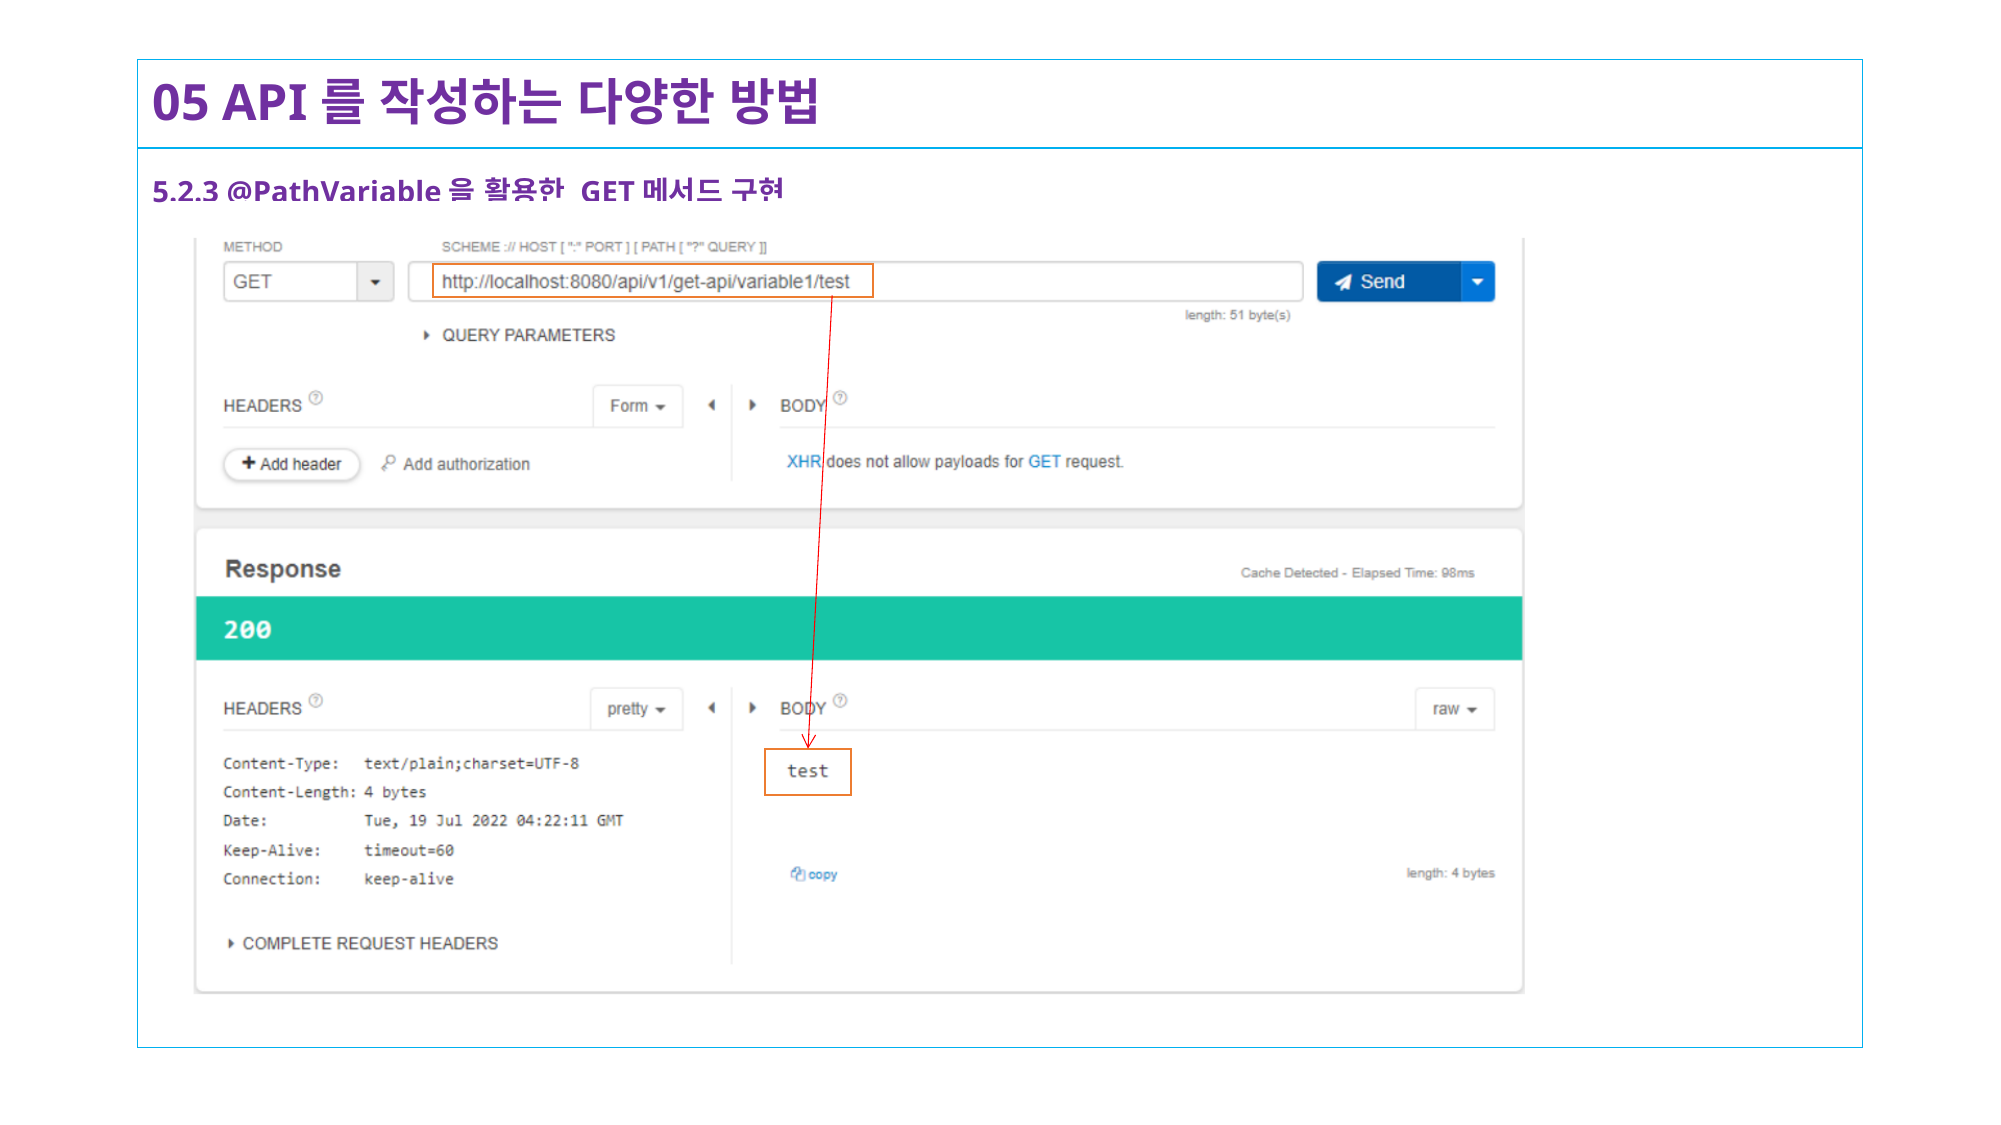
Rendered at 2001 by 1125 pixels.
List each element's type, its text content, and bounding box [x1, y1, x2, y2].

list 5.2.3 @PathVariable을 활용한 GET메서드 구현 [137, 148, 1863, 1048]
title 05 API를 작성하는 다양한 방법 [137, 59, 1863, 148]
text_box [593, 509, 1047, 534]
picture [179, 215, 1550, 1016]
